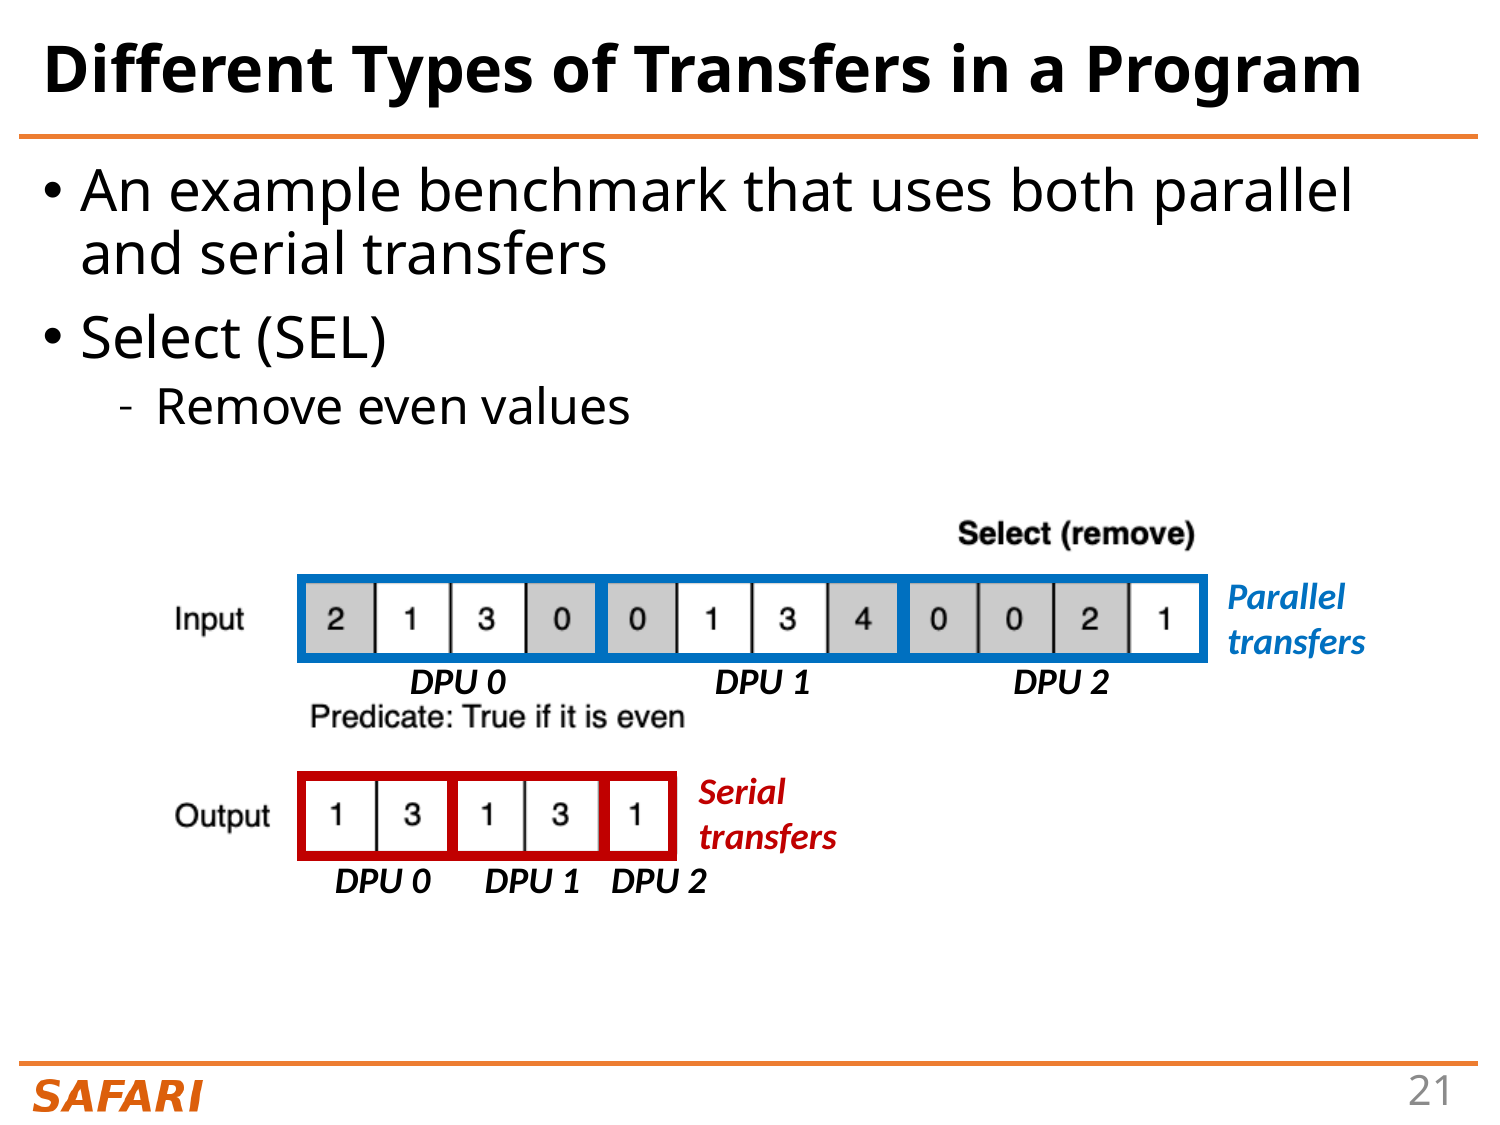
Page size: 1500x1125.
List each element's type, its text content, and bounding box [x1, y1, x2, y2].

picture [174, 514, 1211, 859]
list An example benchmark that uses both parallel and serial transfers Select (SEL) Remove even values [27, 153, 1487, 1022]
text_box DPU 0 [319, 859, 469, 909]
text_box Parallel transfers [1212, 565, 1396, 670]
text_box DPU 2 [596, 859, 747, 909]
text_box DPU 1 [469, 859, 596, 909]
picture [31, 1070, 209, 1122]
text_box Serial transfers [683, 859, 867, 865]
title Different Types of Transfers in a Program [27, 21, 1487, 122]
